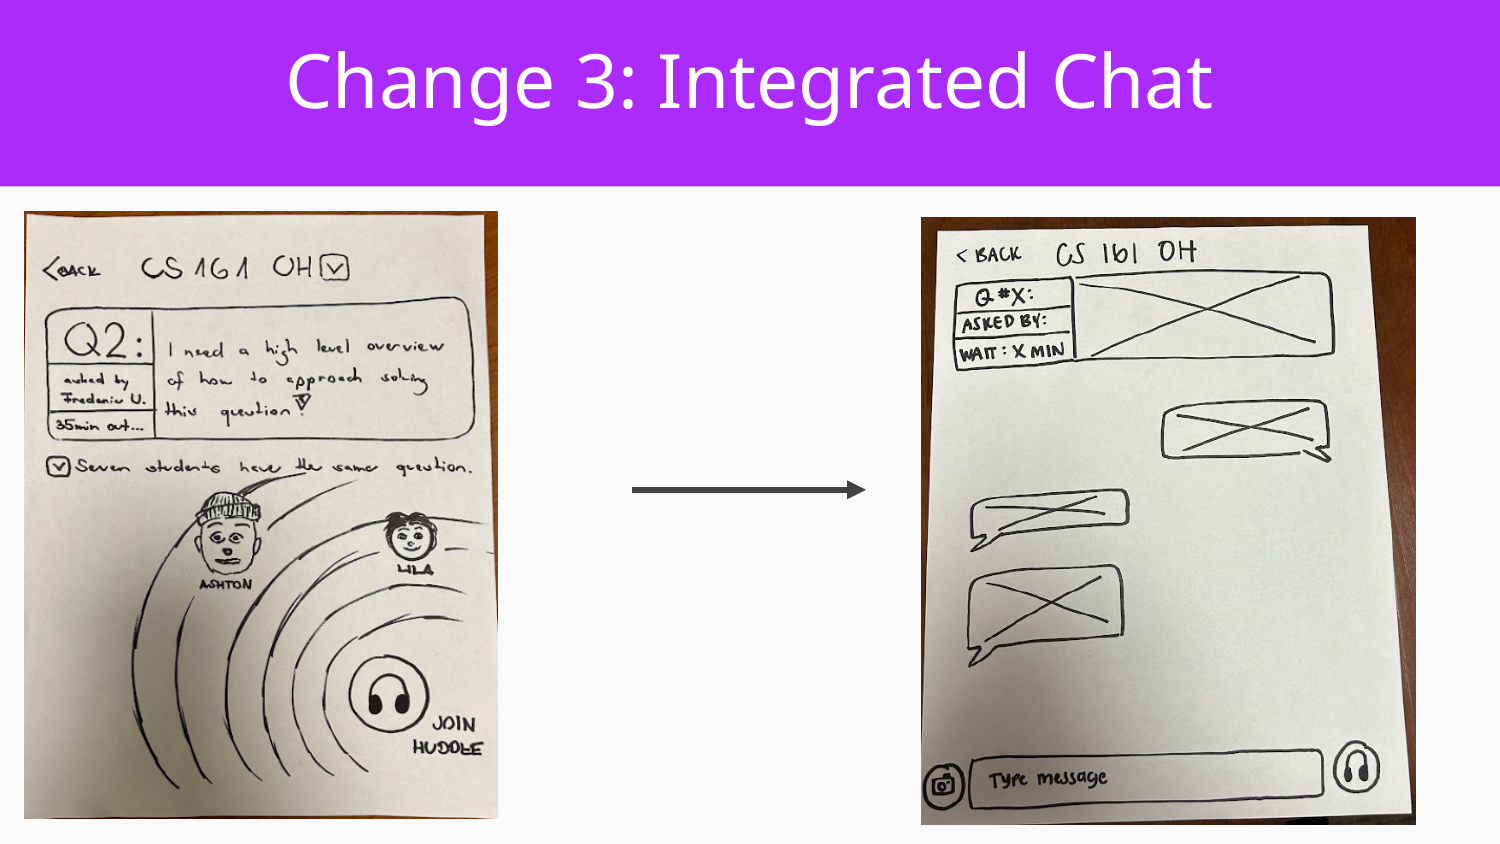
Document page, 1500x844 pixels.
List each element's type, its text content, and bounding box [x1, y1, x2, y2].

picture [921, 217, 1416, 825]
text_box [0, 0, 1500, 187]
title Change 3: Integrated Chat [51, 18, 1449, 140]
picture [24, 211, 498, 819]
